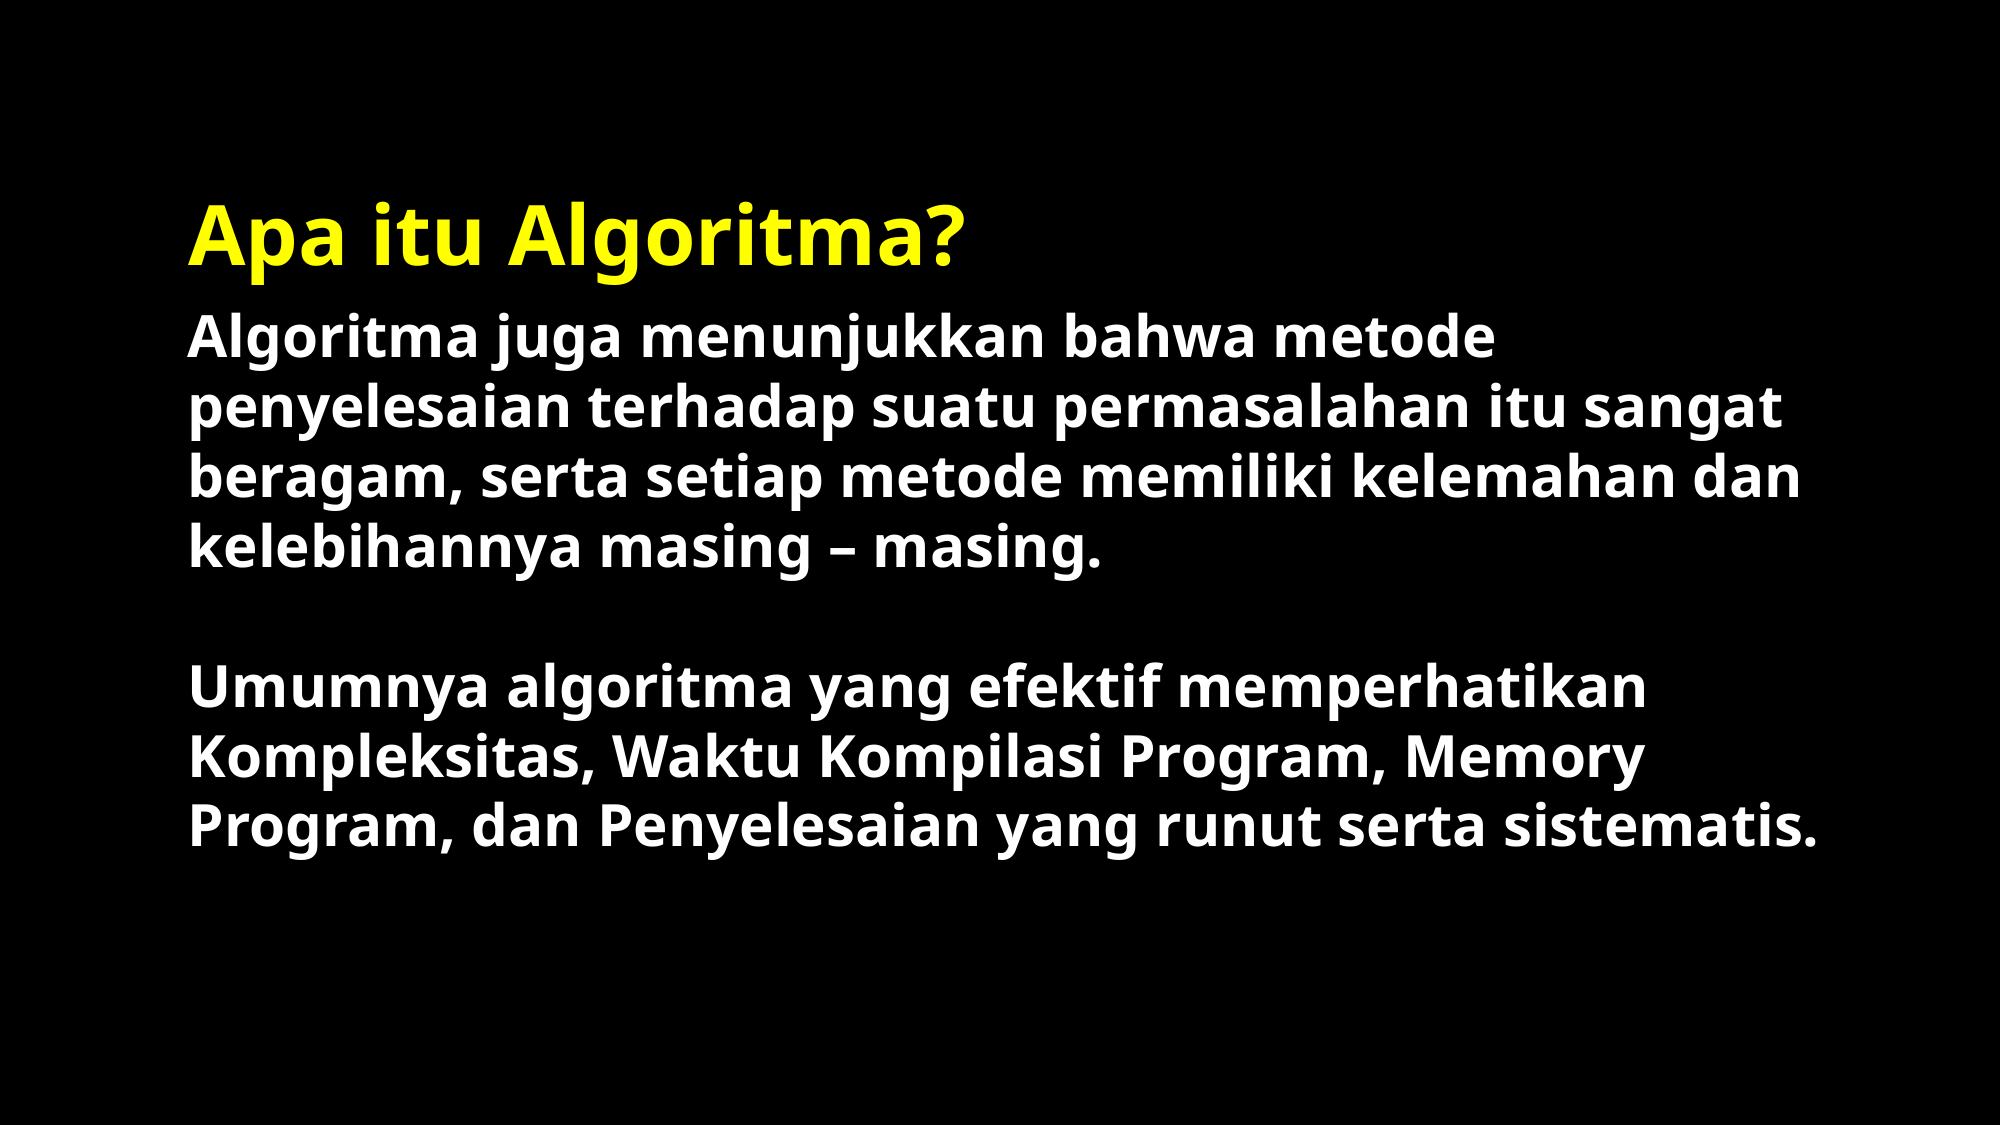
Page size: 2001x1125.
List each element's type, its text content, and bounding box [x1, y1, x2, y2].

text_box Algoritma juga menunjukkan bahwa metode penyelesaian terhadap suatu permasalahan itu sangat beragam, serta setiap metode memiliki kelemahan dan kelebihannya masing – masing. Umumnya algoritma yang efektif memperhatikan Kompleksitas, Waktu Kompilasi Program, Memory Program, dan Penyelesaian yang runut serta sistematis. [173, 291, 1842, 866]
title Apa itu Algoritma? [173, 120, 1673, 291]
